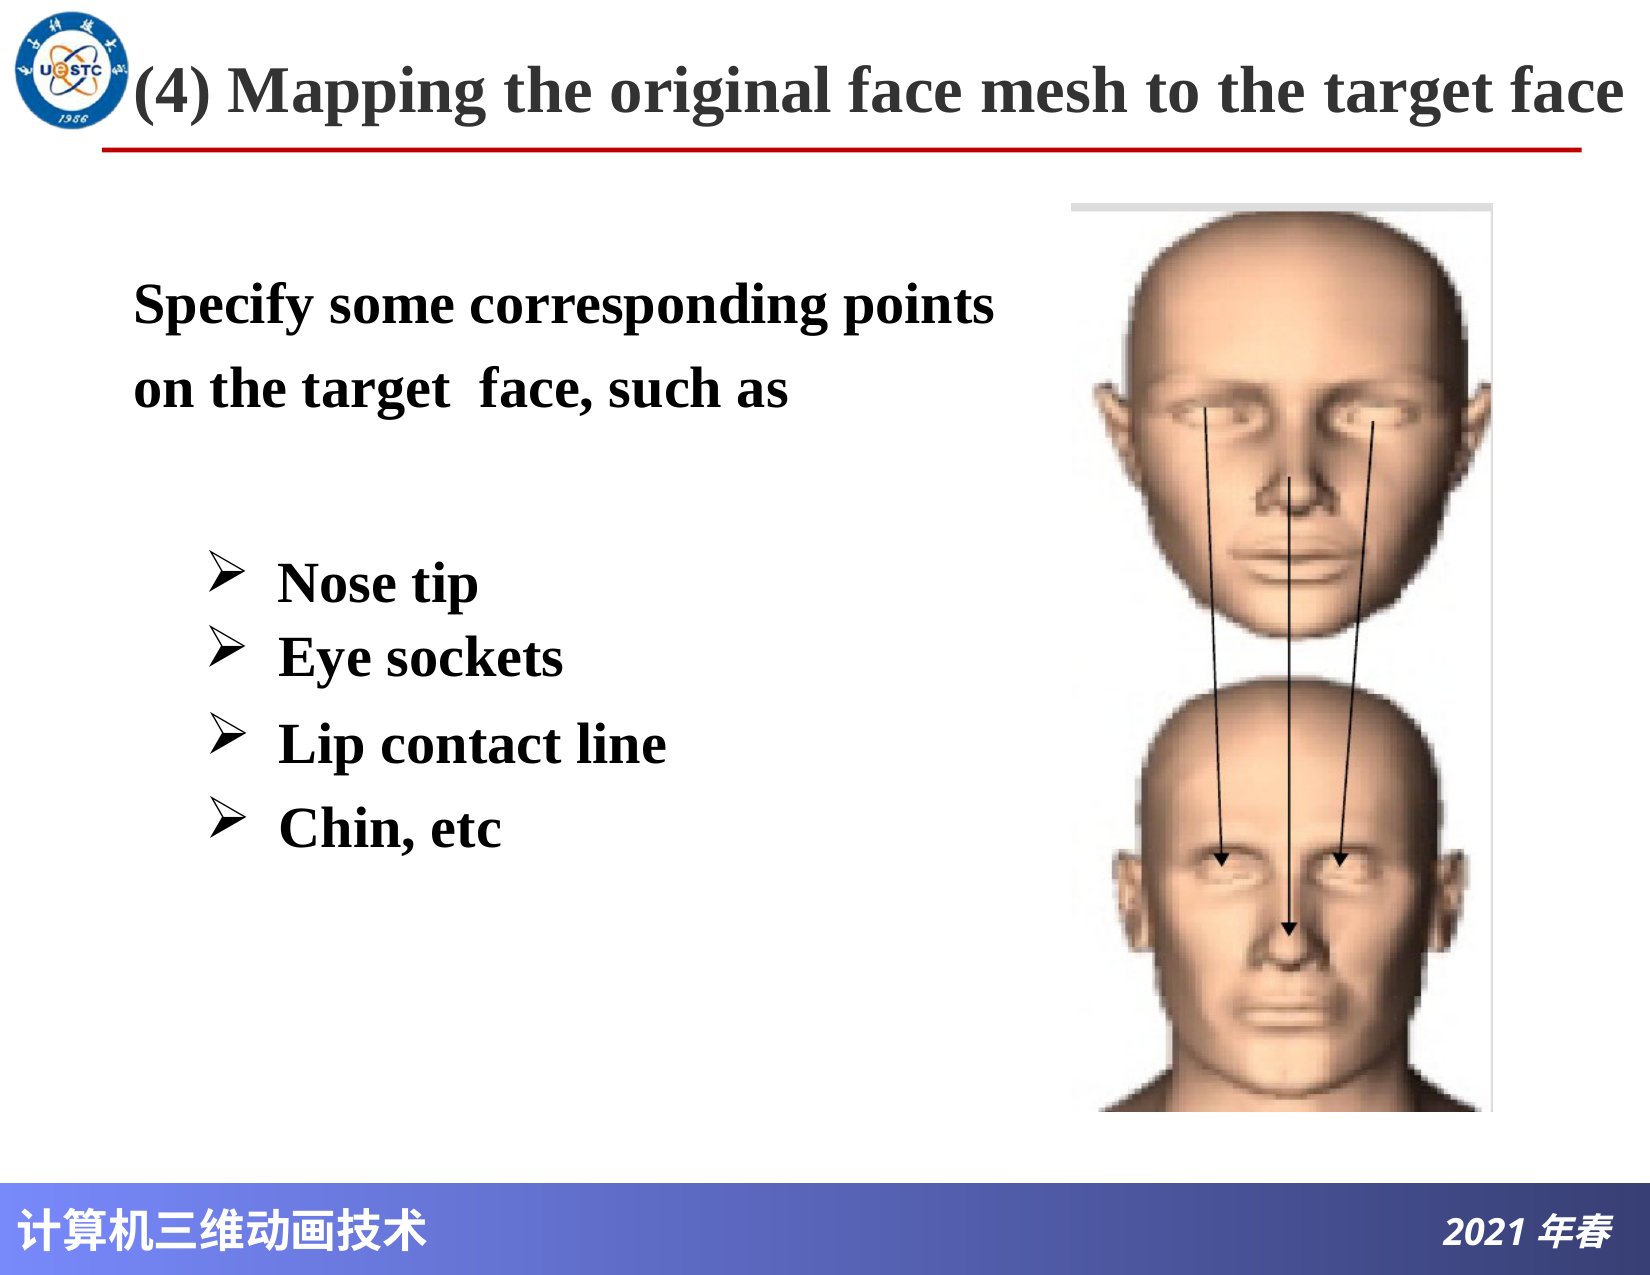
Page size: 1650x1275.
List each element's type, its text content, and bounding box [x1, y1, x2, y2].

picture [0, 0, 136, 140]
picture [1070, 203, 1494, 1113]
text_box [133, 250, 1037, 854]
text_box (4) Mapping the original face mesh to the target face [133, 23, 1642, 126]
